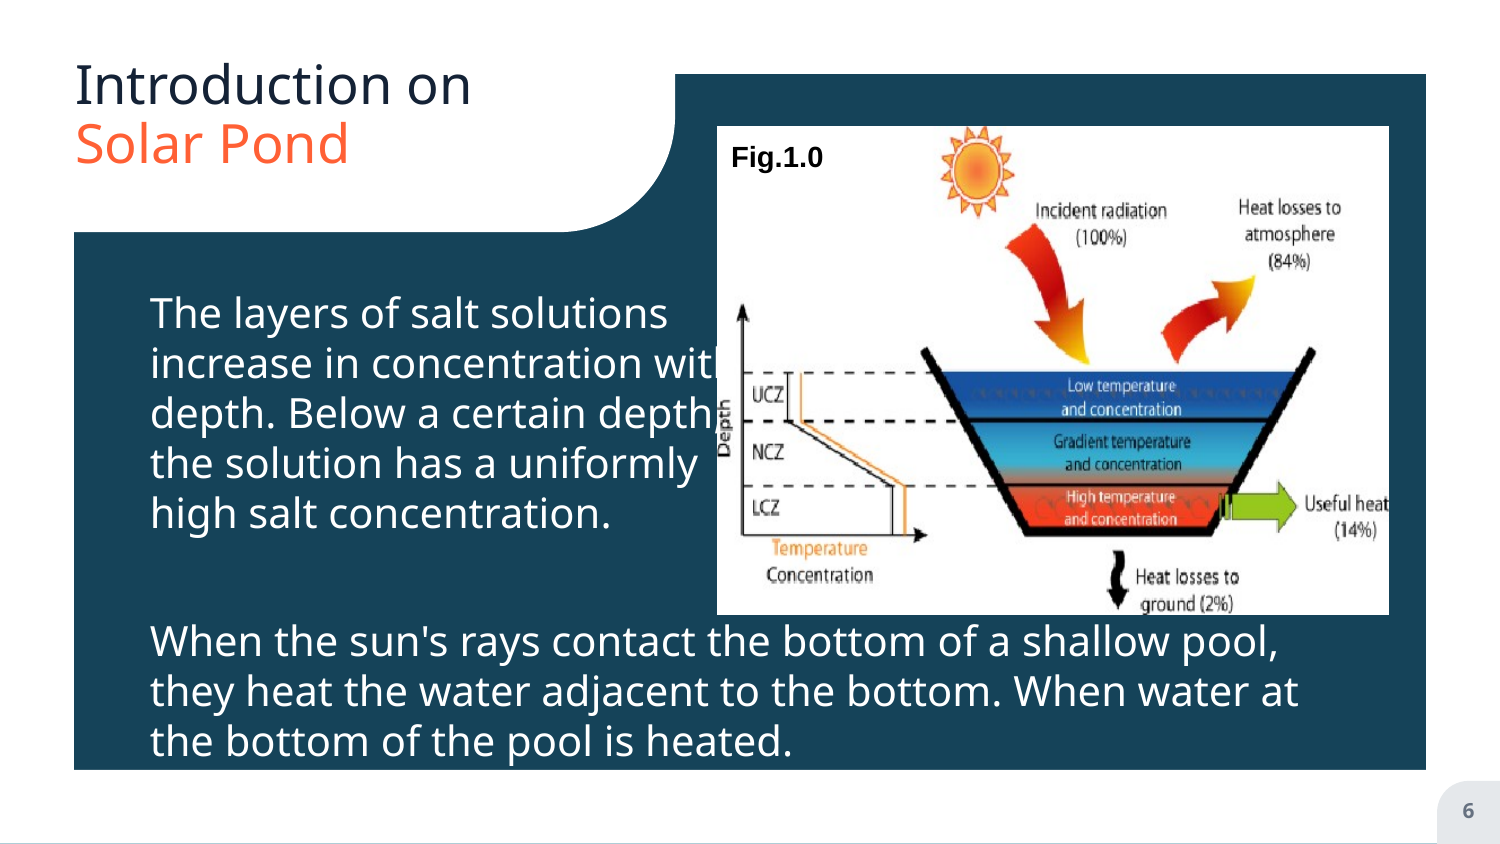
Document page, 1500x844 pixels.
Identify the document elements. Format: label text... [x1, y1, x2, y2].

title Introduction on Solar Pond [75, 0, 596, 233]
list When the sun's rays contact the bottom of a shallow pool, they heat the water adjacent to the bottom. When water at the bottom of the pool is heated. [149, 615, 1304, 719]
list The layers of salt solutions increase in concentration with depth. Below a certain depth, the solution has a uniformly high salt concentration. [149, 286, 711, 615]
slide_number 6 [1437, 780, 1500, 844]
picture [717, 126, 1390, 616]
